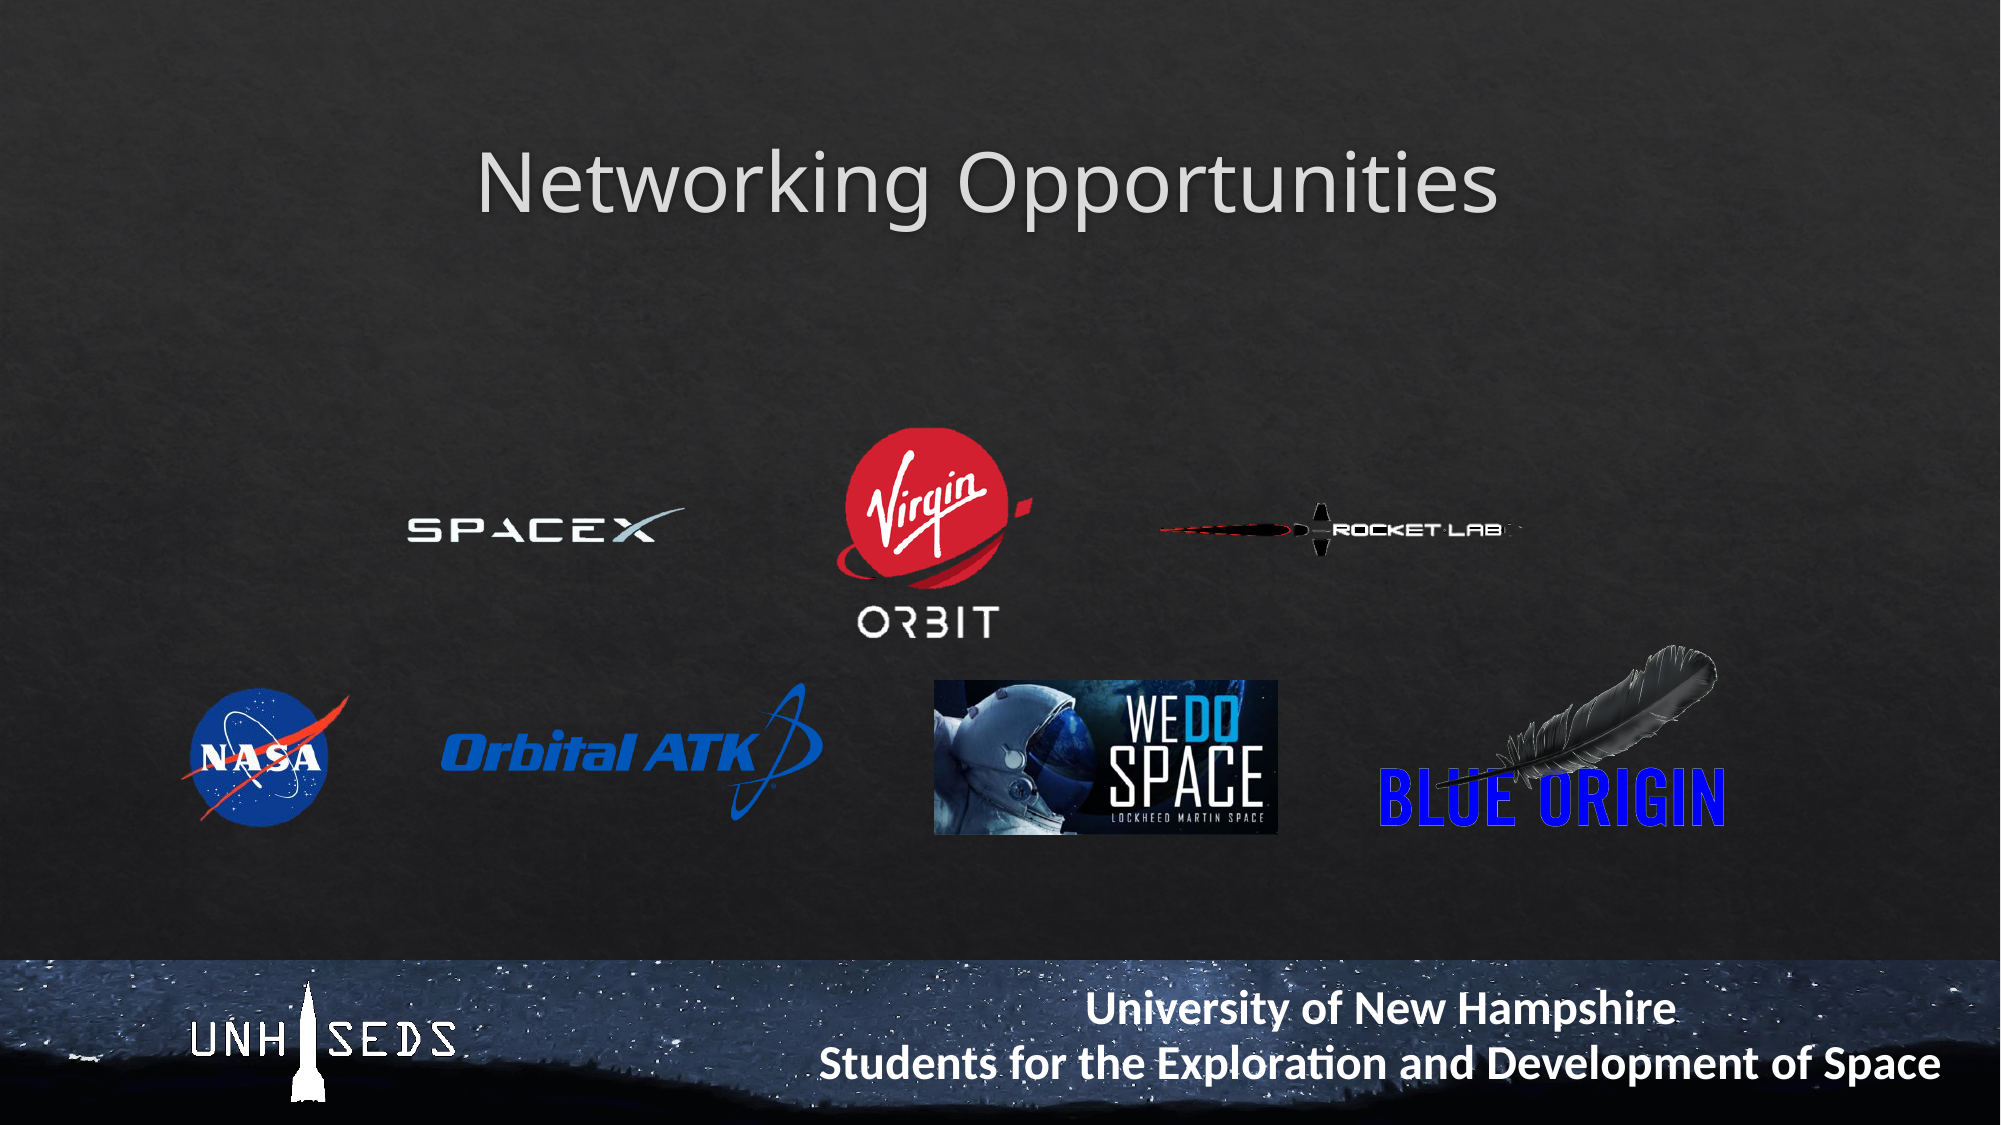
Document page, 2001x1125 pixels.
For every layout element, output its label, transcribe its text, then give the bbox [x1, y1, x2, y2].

picture [1380, 644, 1725, 827]
picture [934, 680, 1278, 835]
picture [1122, 420, 1561, 642]
picture [437, 680, 826, 823]
picture [361, 416, 707, 646]
picture [110, 664, 409, 851]
title Networking Opportunities [149, 99, 1849, 260]
picture [798, 402, 1071, 659]
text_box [0, 959, 2000, 1125]
